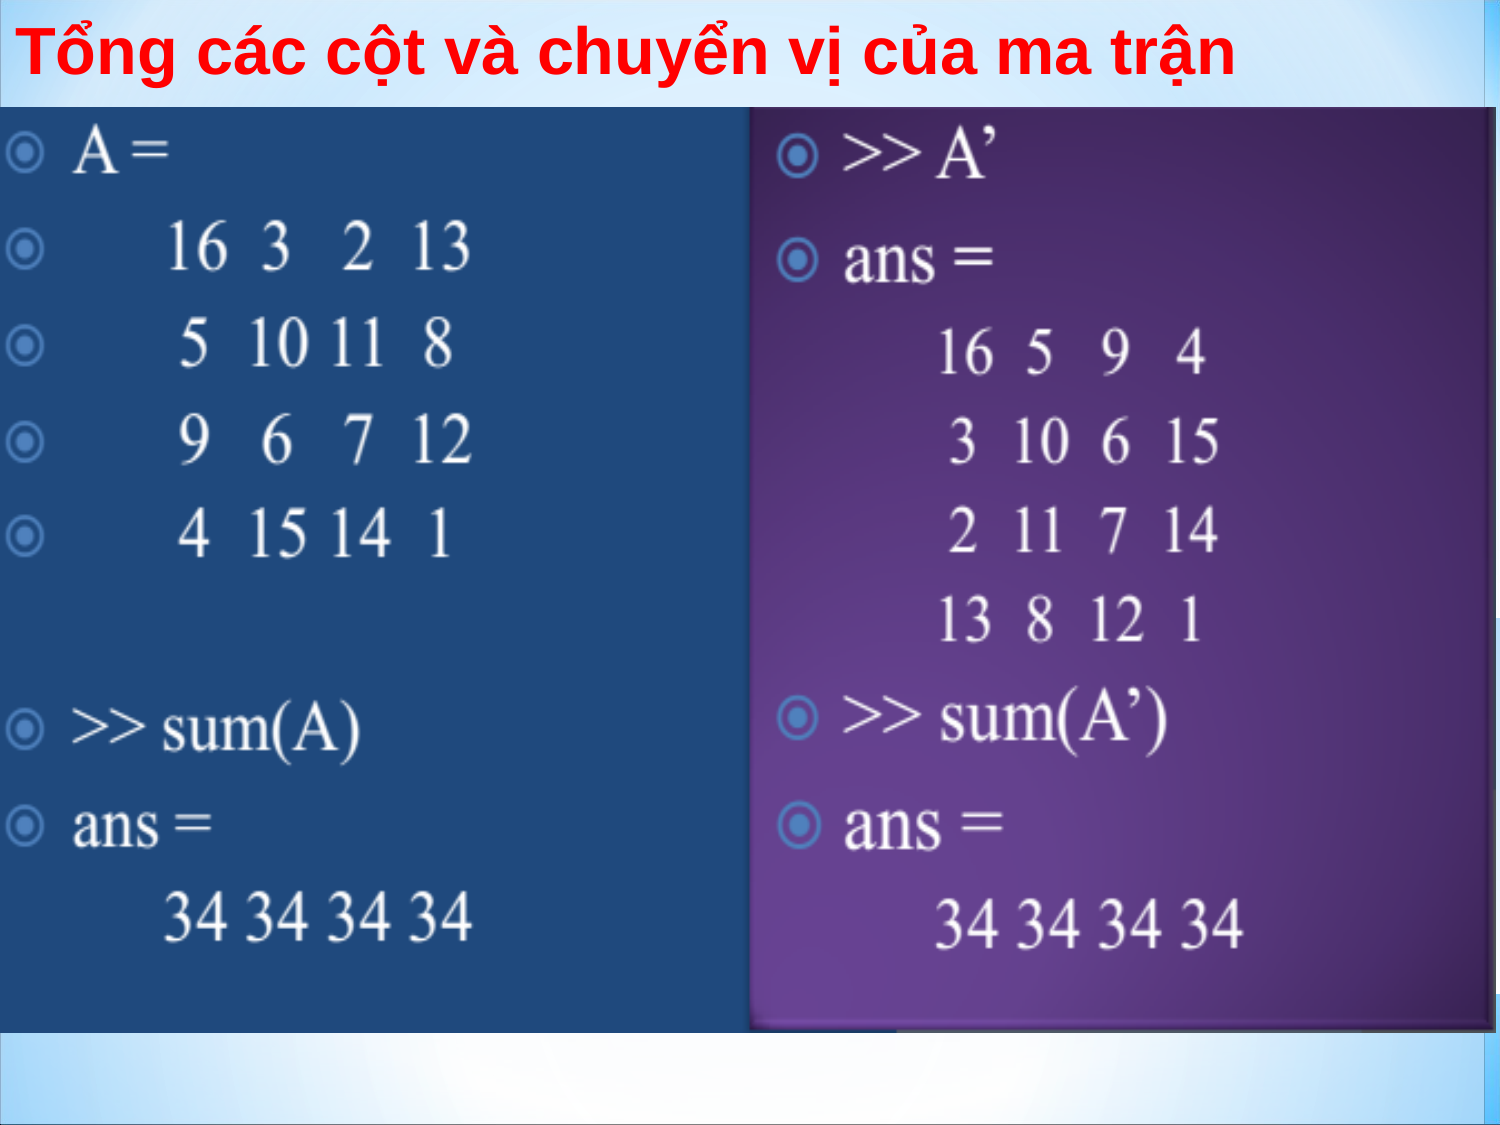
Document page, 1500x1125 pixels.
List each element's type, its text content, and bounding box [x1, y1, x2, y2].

text_box Tổng các cột và chuyển vị của ma trận [0, 0, 1500, 96]
picture [0, 96, 1500, 1125]
